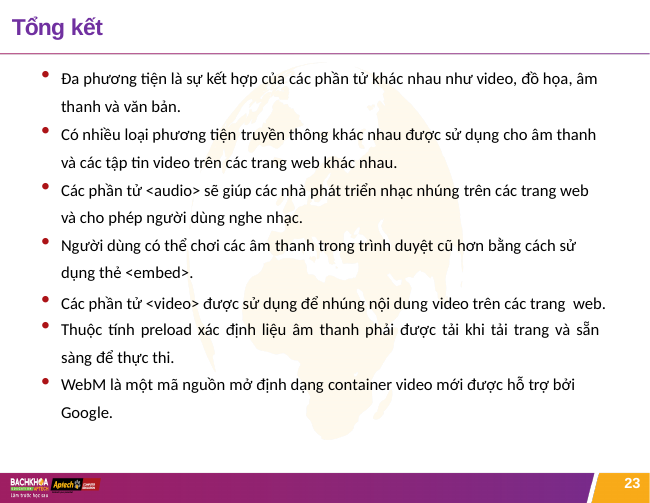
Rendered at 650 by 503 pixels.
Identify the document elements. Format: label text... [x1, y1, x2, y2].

picture [0, 0, 650, 503]
title Tổng kết [10, 0, 136, 68]
text_box [0, 0, 10, 61]
slide_number 23 [617, 340, 646, 503]
text_box [136, 0, 584, 59]
text_box Đa phương tiện là sự kết hợp của các phần tử khác nhau như video, đồ họa, âm thanh và văn bản. Có nhiều loại phương tiện truyền thông khác nhau được sử dụng cho âm thanh và các tập tin video trên các trang web khác nhau. Các phần tử <audio> sẽ giúp các nhà phát triển nhạc nhúng trên các trang web và cho phép người dùng nghe nhạc. Người dùng có thể chơi các âm thanh trong trình duyệt cũ hơn bằng cách sử dụng thẻ <embed>. Các phần tử <video> được sử dụng để nhúng nội dung video trên các trang web. Thuộc tính preload xác định liệu âm thanh phải được tải khi tải trang và sẵn sàng để thực thi. WebM là một mã nguồn mở định dạng container video mới được hỗ trợ bởi Google. [40, 59, 607, 451]
